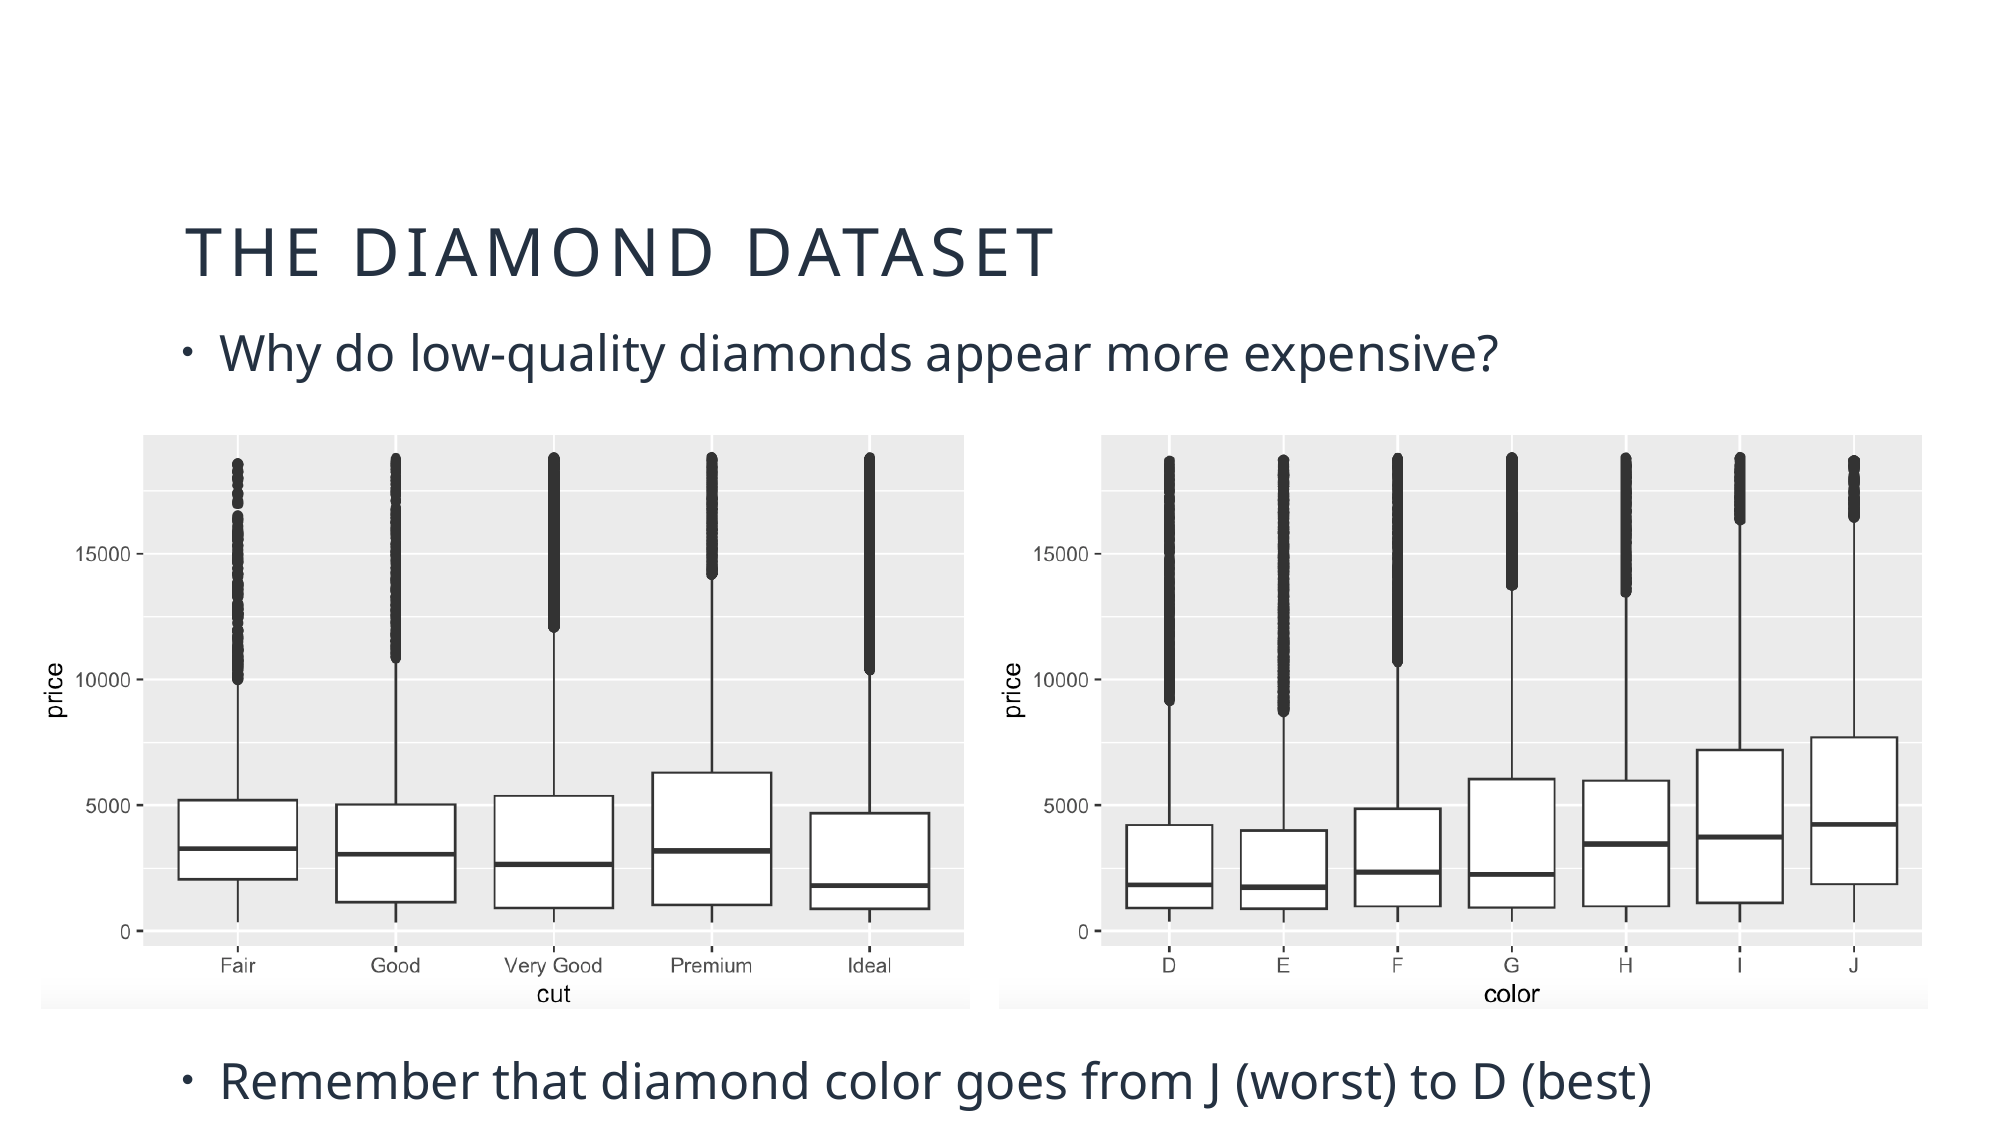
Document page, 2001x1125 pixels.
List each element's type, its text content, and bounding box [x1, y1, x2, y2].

title the diamond dataset [170, 73, 2000, 299]
picture [999, 428, 1928, 1009]
picture [41, 428, 970, 1009]
list Why do low-quality diamonds appear more expensive? Remember that diamond color goes from J (worst) to D (best) [166, 314, 1959, 1125]
